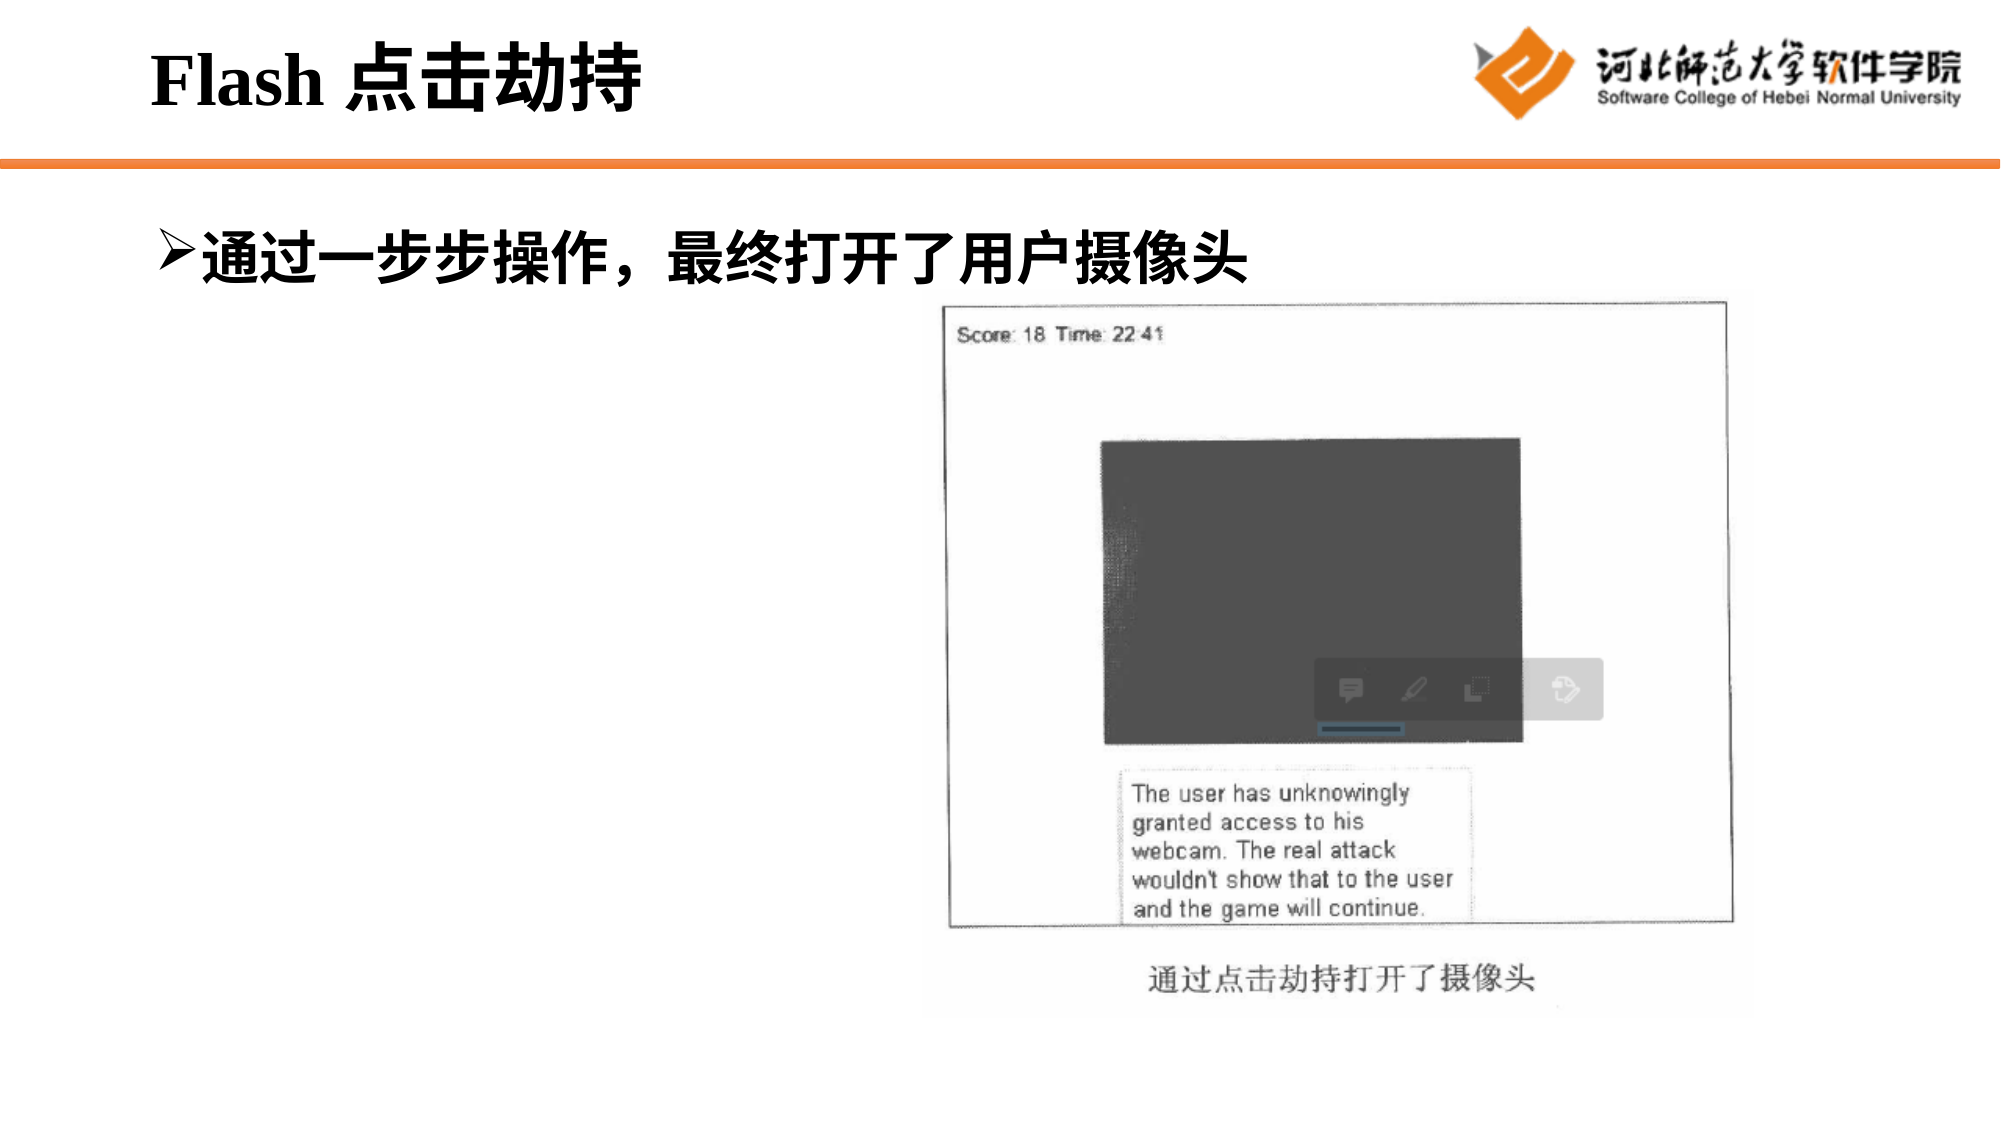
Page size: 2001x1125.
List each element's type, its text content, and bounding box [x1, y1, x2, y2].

title Flash点击劫持 [135, 8, 1861, 155]
list 通过一步步操作，最终打开了用户摄像头 [139, 178, 1865, 988]
picture [922, 289, 1754, 1018]
picture [1861, 18, 1988, 126]
